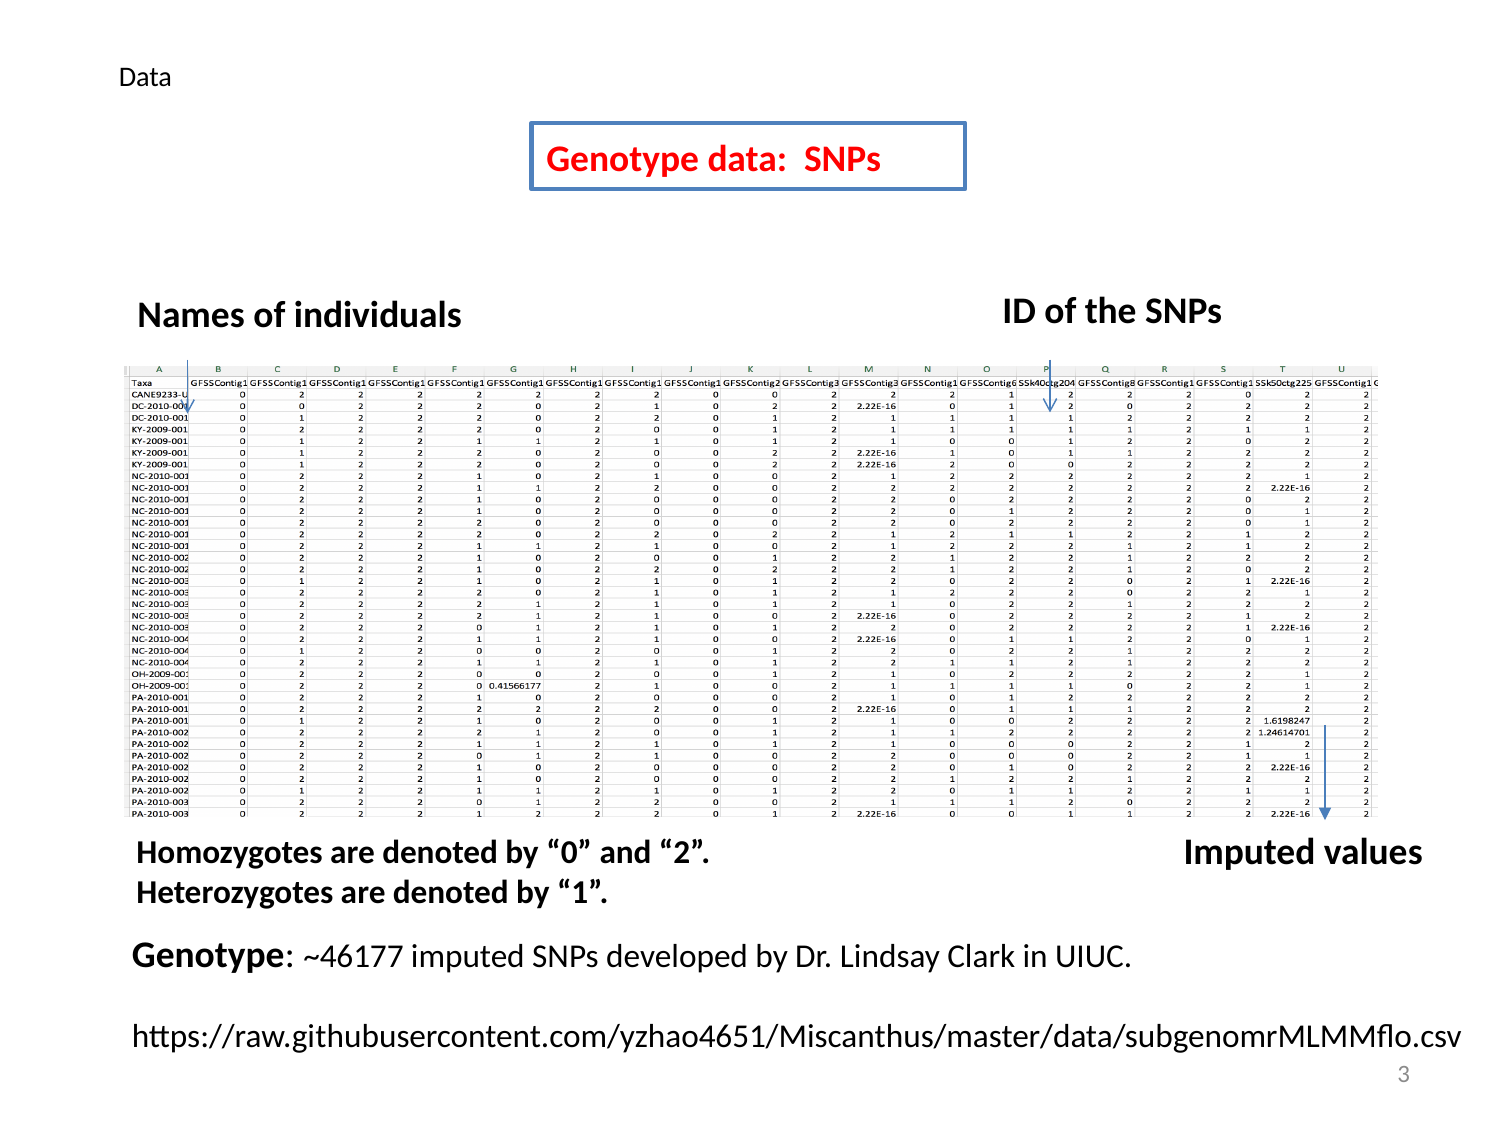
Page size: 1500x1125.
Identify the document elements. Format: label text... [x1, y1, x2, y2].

text_box ID of the SNPs [987, 278, 1463, 338]
text_box Genotype: ~46177 imputed SNPs developed by Dr. Lindsay Clark in UIUC. https://raw.githubusercontent.com/yzhao4651/Miscanthus/master/data/subgenomrMLMMflo.csv [117, 922, 1500, 1062]
text_box Imputed values [1168, 820, 1482, 880]
text_box Names of individuals [122, 282, 573, 343]
text_box Homozygotes are denoted by “0” and “2”. Heterozygotes are denoted by “1”. [121, 823, 1253, 918]
picture [124, 365, 1378, 818]
title Data [0, 50, 756, 168]
text_box Genotype data: SNPs [529, 121, 967, 191]
slide_number 3 [1074, 1062, 1425, 1103]
